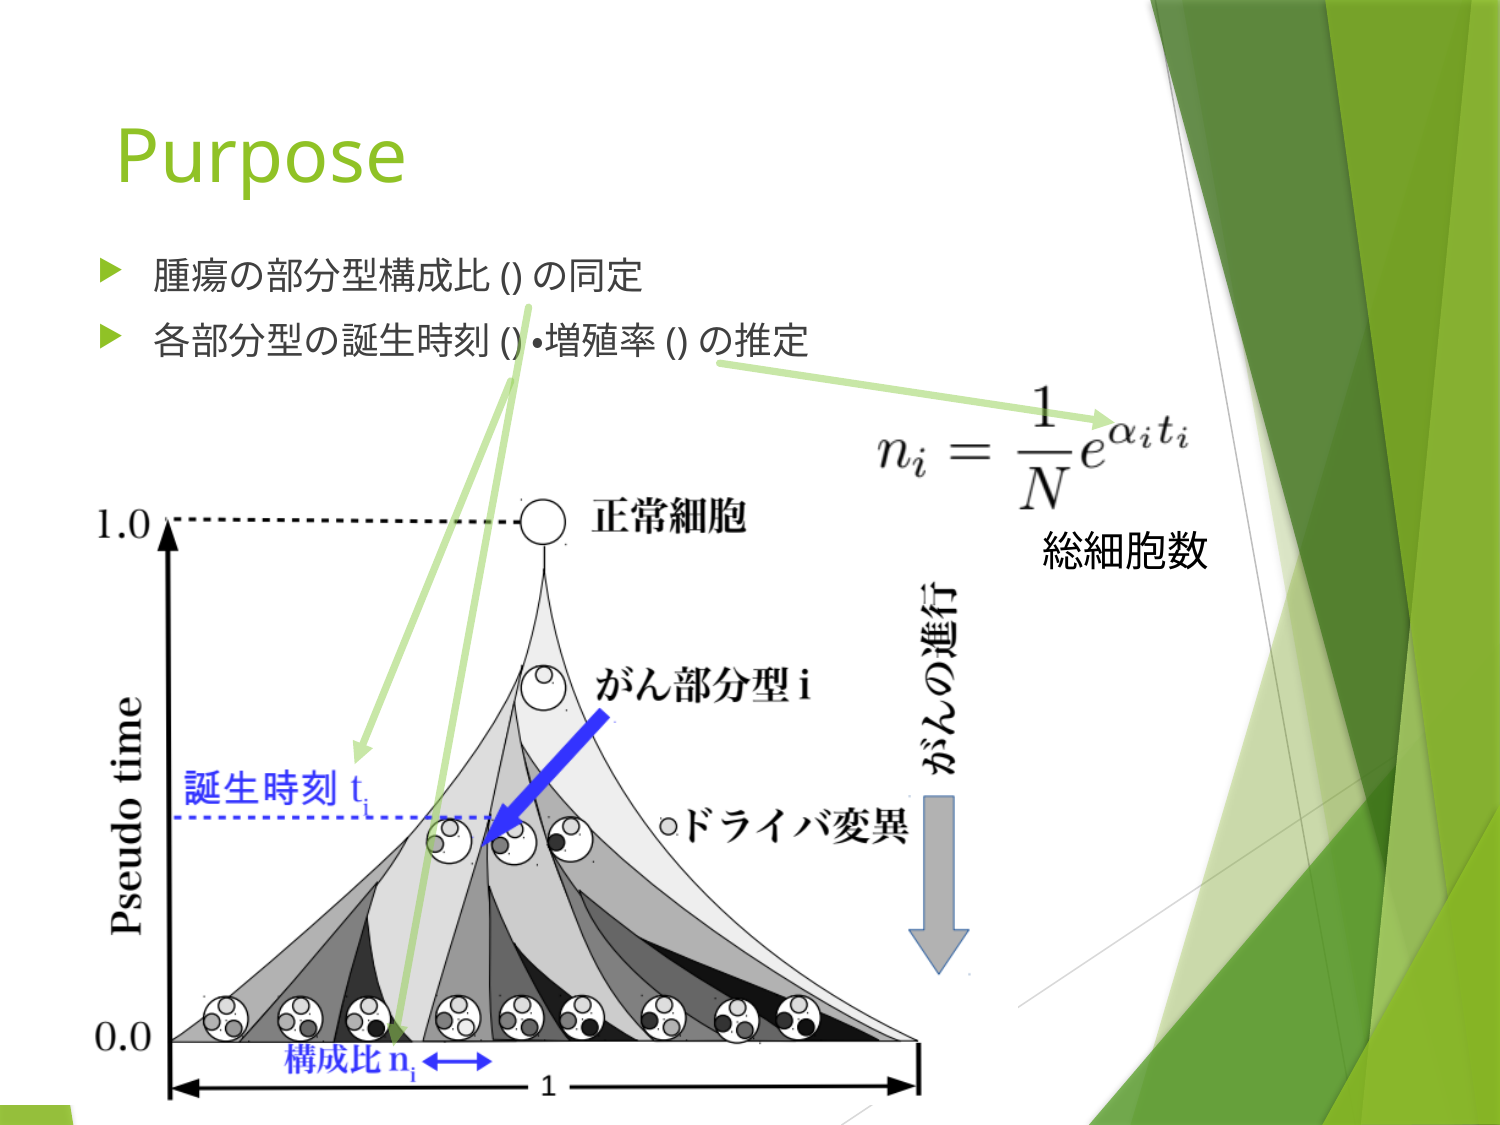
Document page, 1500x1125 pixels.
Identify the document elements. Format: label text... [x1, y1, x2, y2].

title Purpose [99, 99, 1142, 317]
picture [0, 380, 1199, 1106]
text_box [392, 306, 530, 1047]
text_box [719, 362, 1116, 424]
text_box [354, 380, 387, 765]
